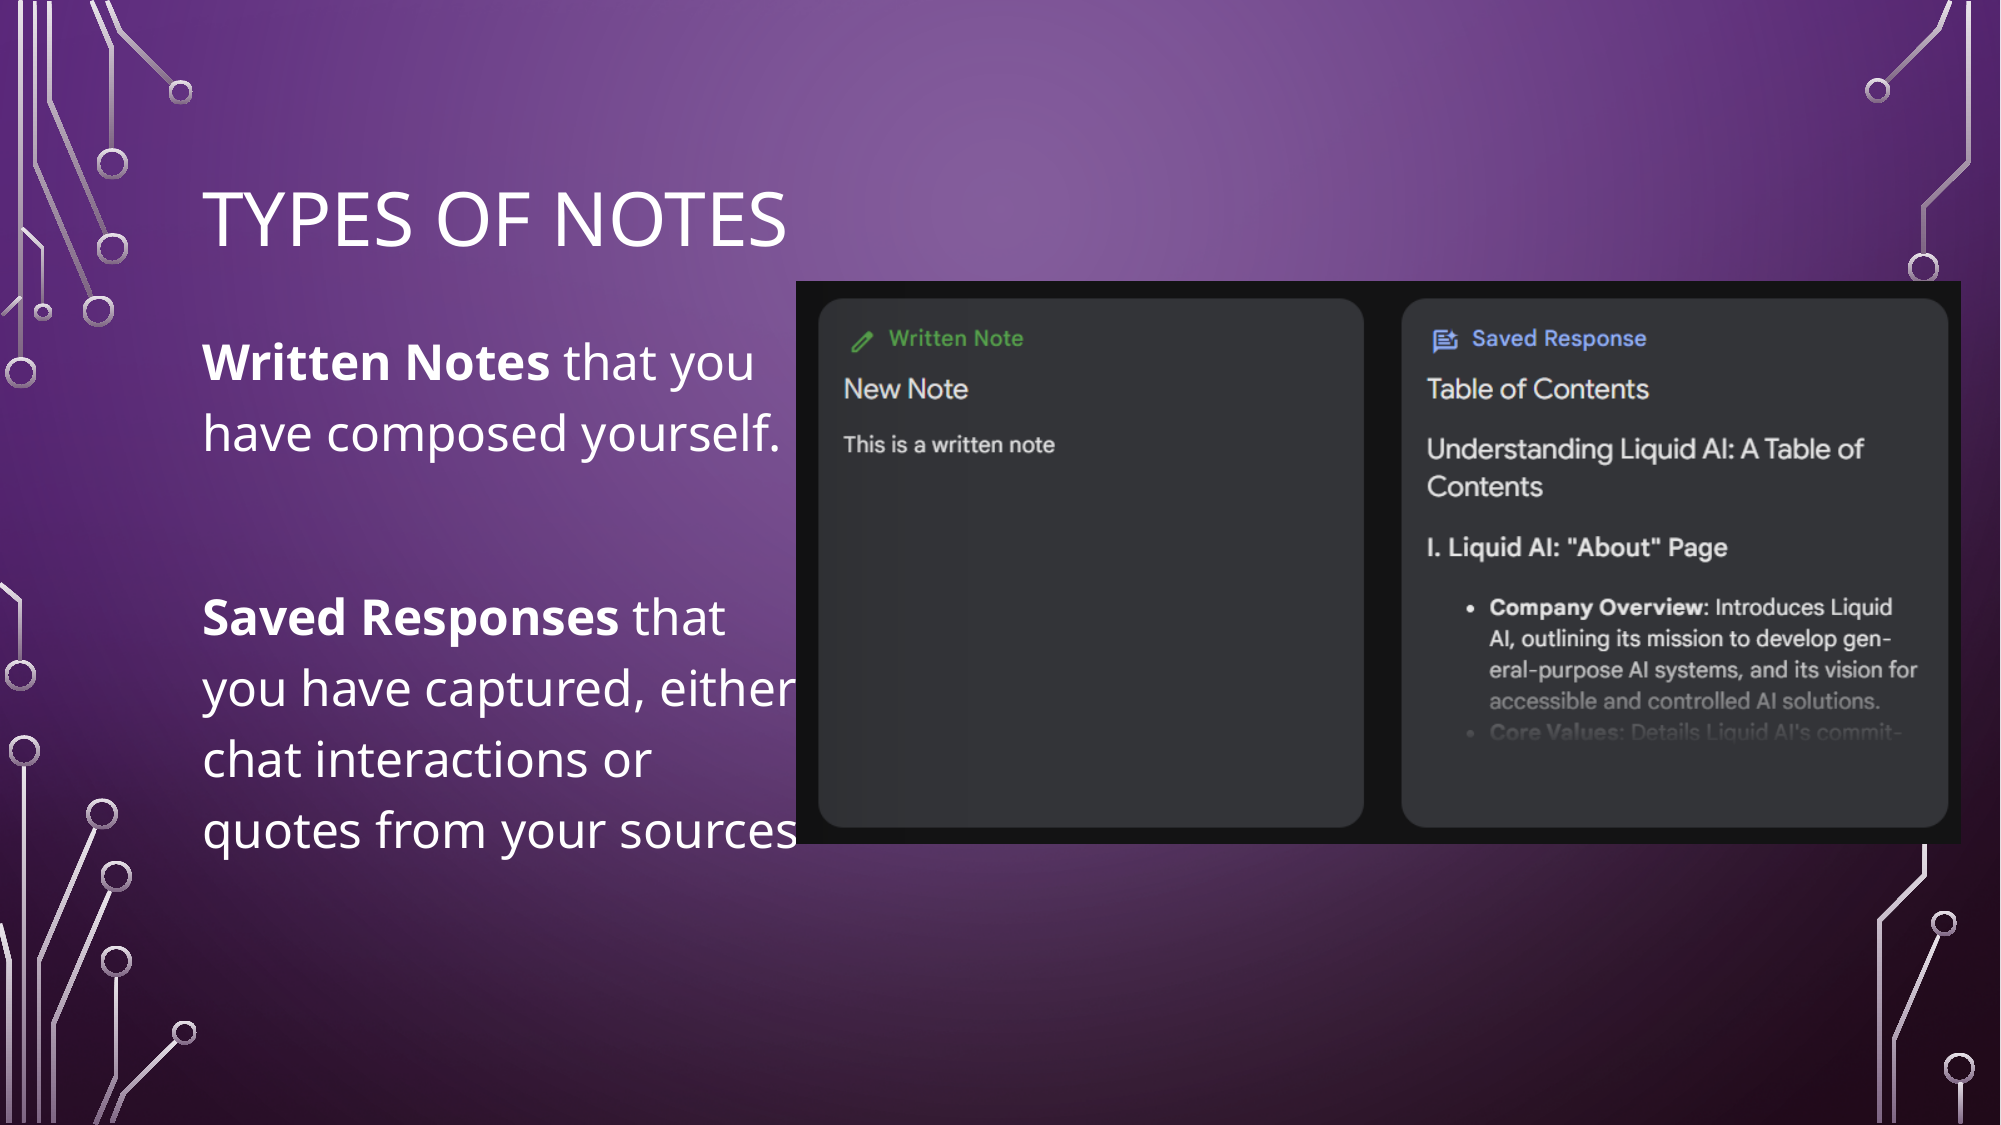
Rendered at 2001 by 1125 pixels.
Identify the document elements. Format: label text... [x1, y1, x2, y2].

list Written Notes that you have composed yourself. Saved Responses that you have captured, either chat interactions or quotes from your sources [187, 311, 821, 893]
title Types of notes [187, 101, 1813, 311]
picture [796, 280, 1961, 844]
